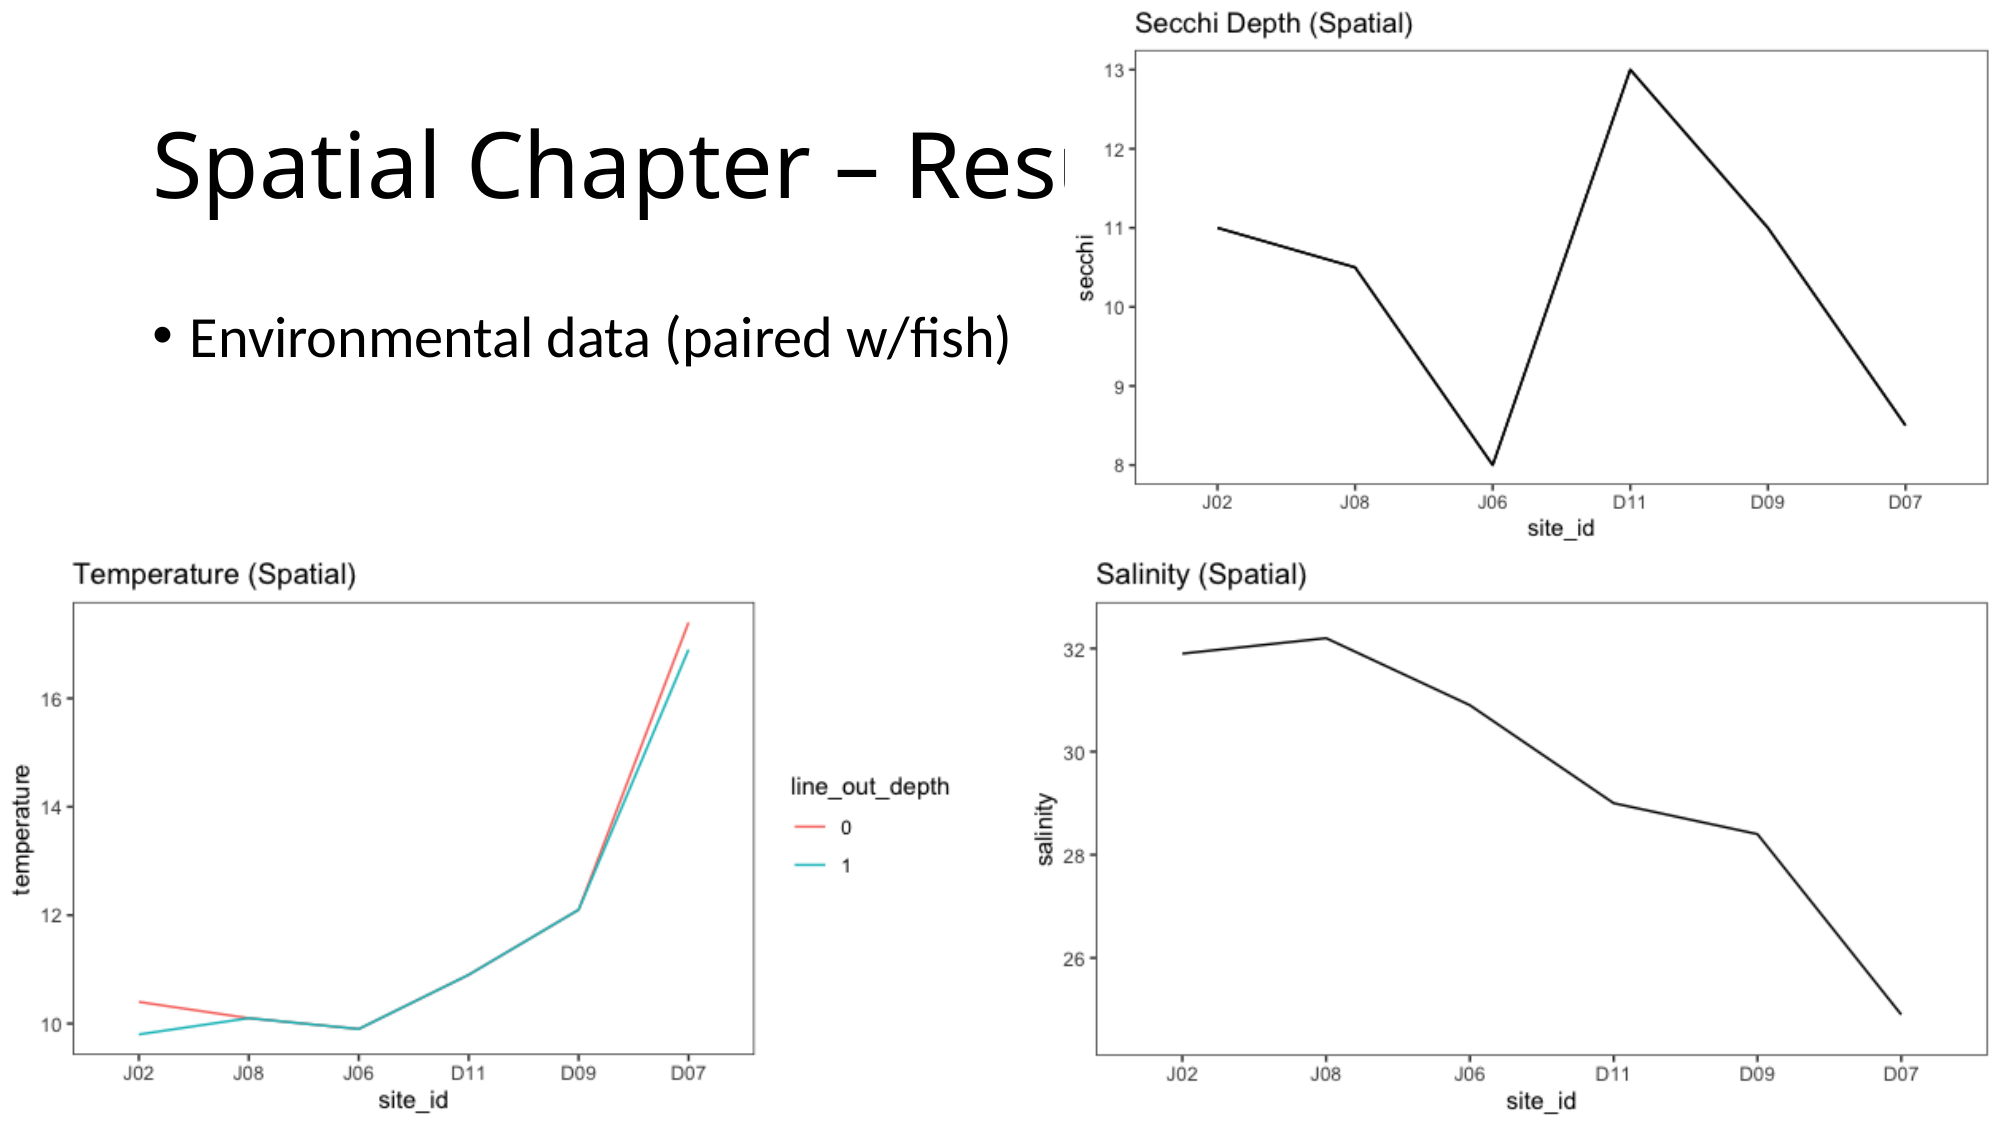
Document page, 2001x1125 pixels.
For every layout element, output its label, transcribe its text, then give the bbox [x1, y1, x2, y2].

title Spatial Chapter – Results [137, 59, 1065, 278]
list Environmental data (paired w/fish) [137, 299, 1065, 1014]
picture [0, 551, 975, 1125]
picture [1023, 1, 2000, 1125]
